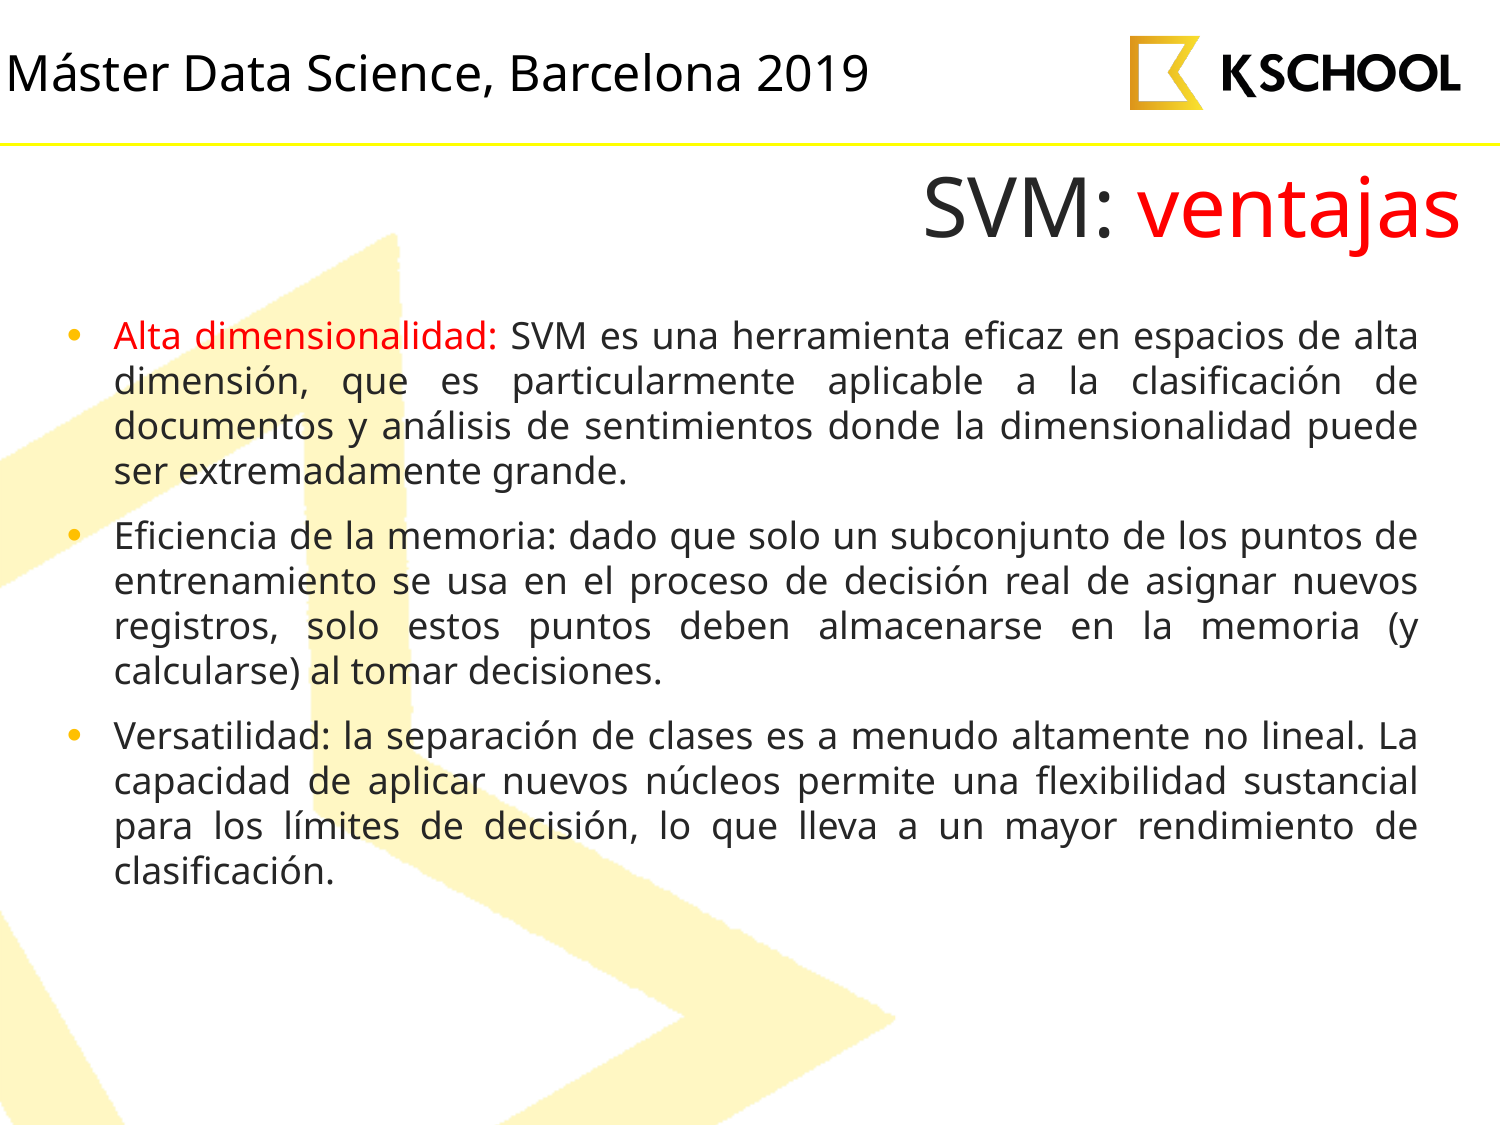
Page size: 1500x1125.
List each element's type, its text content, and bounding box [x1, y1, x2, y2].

picture [0, 188, 919, 1125]
picture [1121, 23, 1473, 120]
list Alta dimensionalidad: SVM es una herramienta eficaz en espacios de alta dimensión, que es particularmente aplicable a la clasificación de documentos y análisis de sentimientos donde la dimensionalidad puede ser extremadamente grande. Eficiencia de la memoria: dado que solo un subconjunto de los puntos de entrenamiento se usa en el proceso de decisión real de asignar nuevos registros, solo estos puntos deben almacenarse en la memoria (y calcularse) al tomar decisiones. Versatilidad: la separación de clases es a menudo altamente no lineal. La capacidad de aplicar nuevos núcleos permite una flexibilidad sustancial para los límites de decisión, lo que lleva a un mayor rendimiento de clasificación. [52, 304, 1435, 1098]
title SVM: ventajas [330, 147, 1478, 268]
